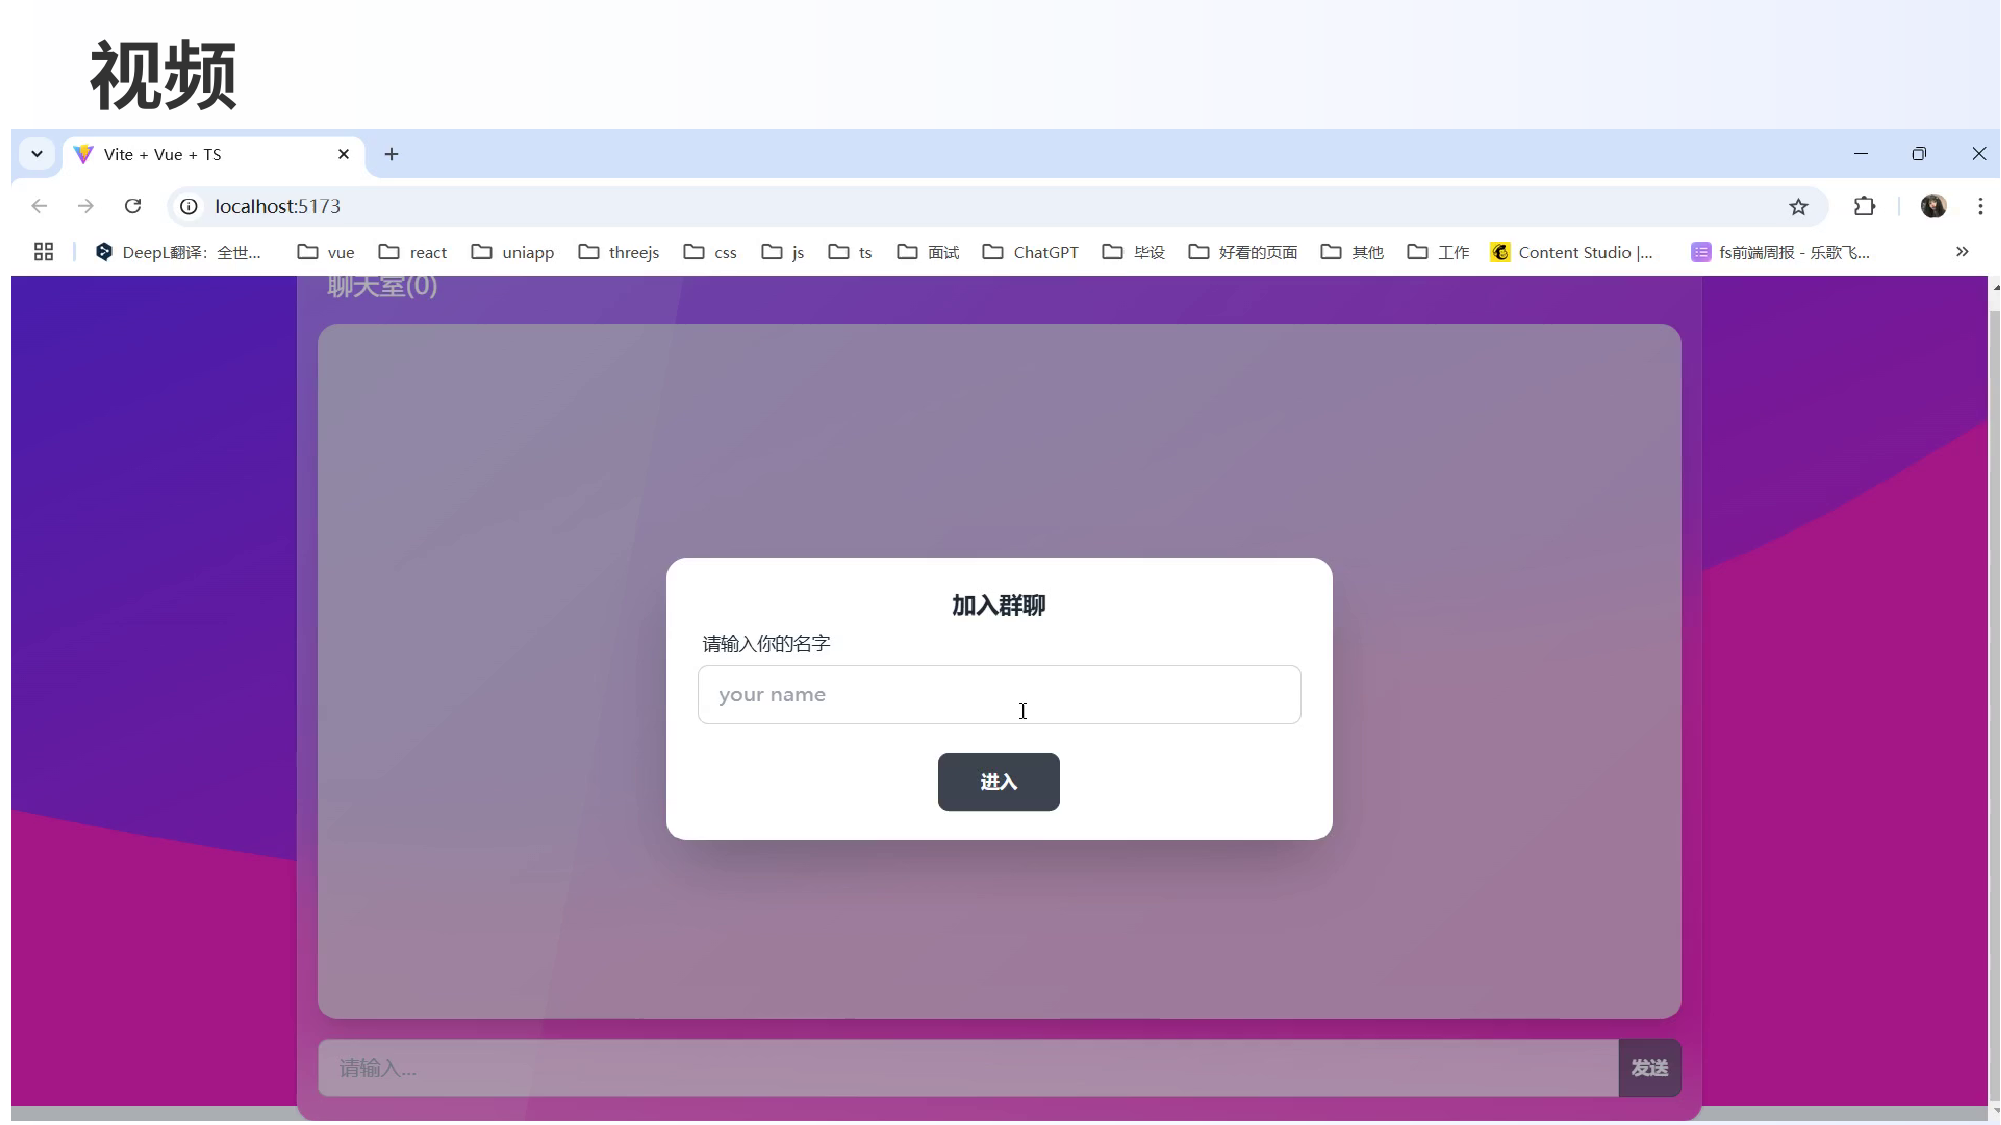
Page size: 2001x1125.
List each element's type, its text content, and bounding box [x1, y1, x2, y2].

title 视频 [88, 0, 1860, 119]
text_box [10, 128, 2000, 1122]
